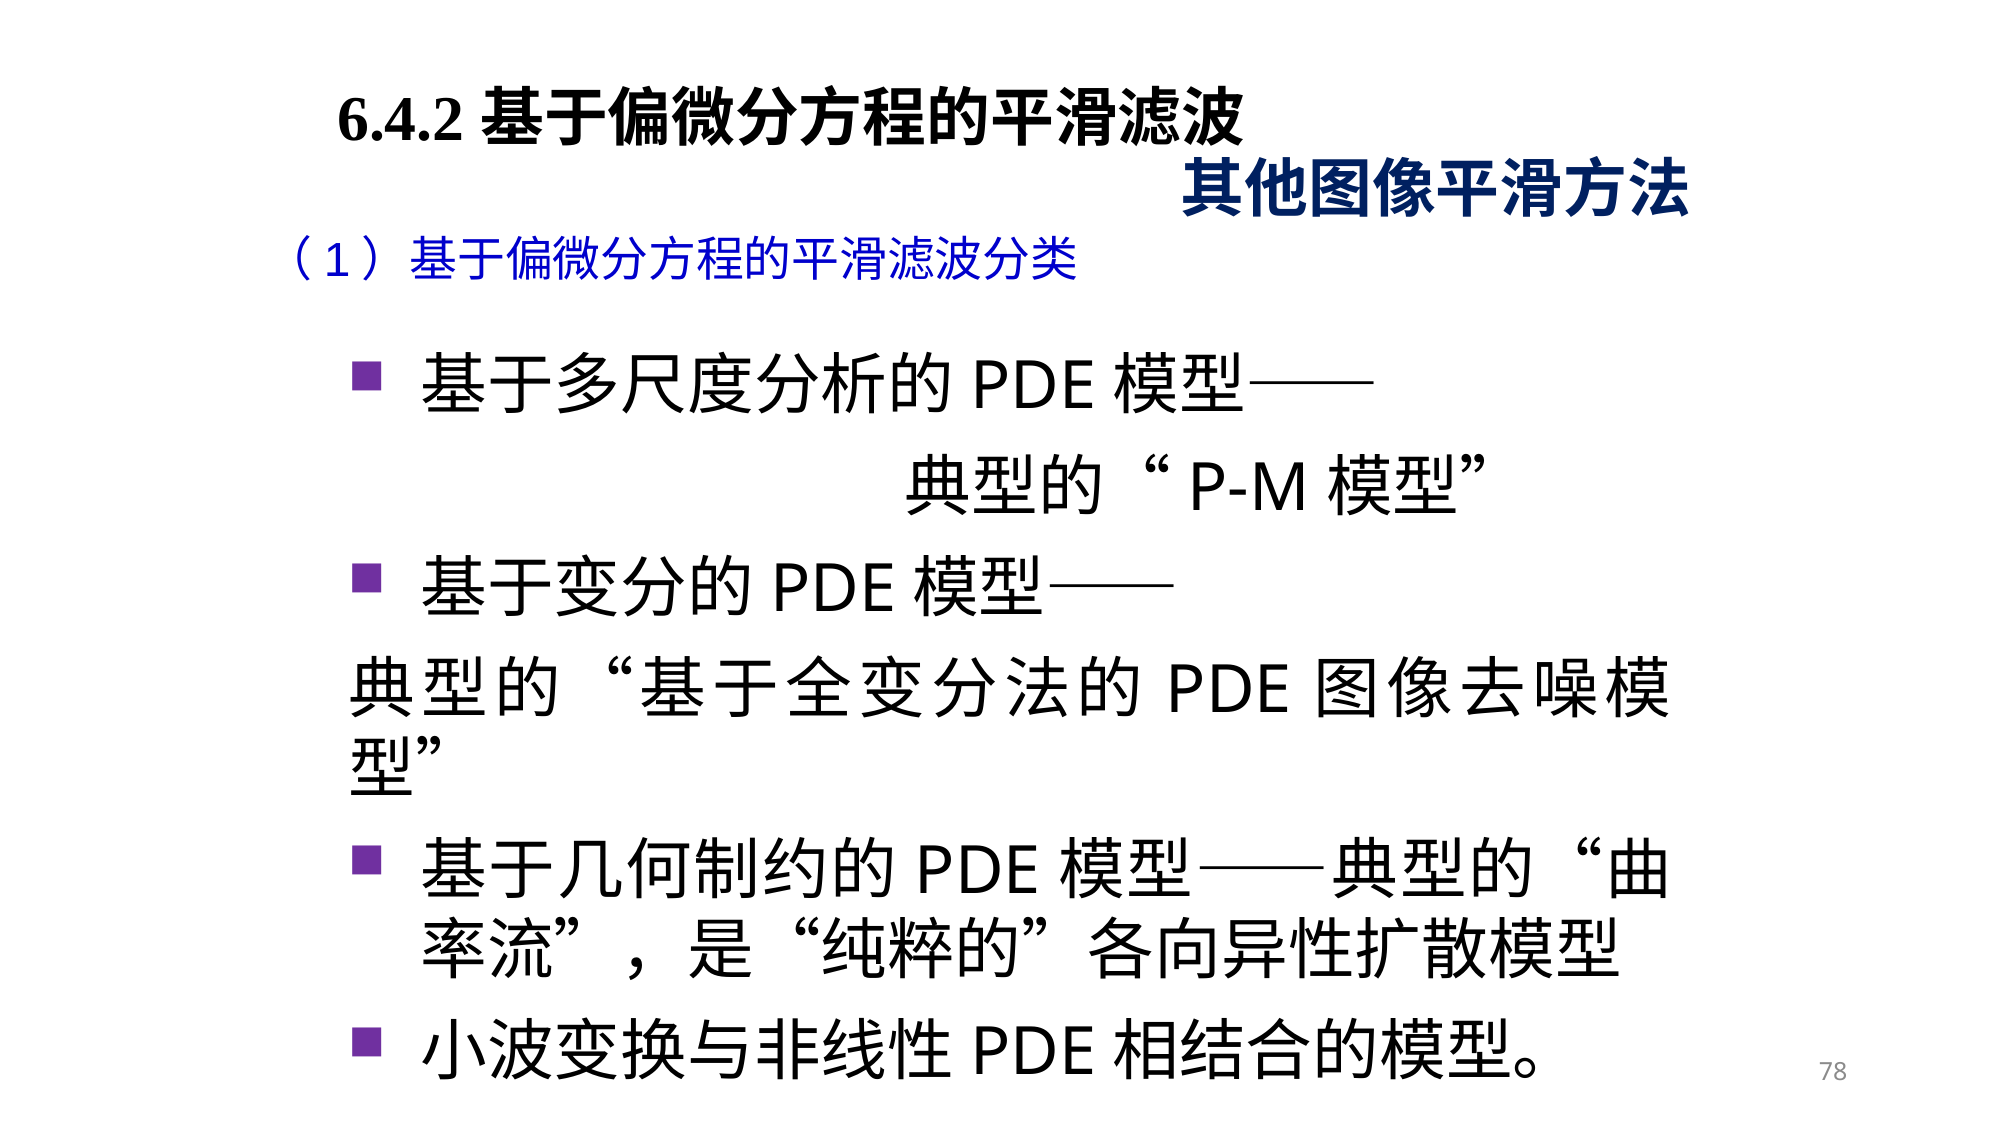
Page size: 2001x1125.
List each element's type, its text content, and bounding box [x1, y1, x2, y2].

text_box 其他图像平滑方法 [1180, 153, 1700, 219]
text_box 基于多尺度分析的PDE模型—— 典型的“P-M模型” 基于变分的PDE模型—— 典型的“基于全变分法的PDE图像去噪模型” 基于几何制约的PDE模型——典型的“曲率流”，是“纯粹的”各向异性扩散模型 小波变换与非线性PDE相结合的模型。 [333, 334, 1687, 1096]
slide_number 78 [1412, 1042, 1863, 1103]
text_box （1）基于偏微分方程的平滑滤波分类 [249, 221, 1507, 294]
text_box 6.4.2基于偏微分方程的平滑滤波 [322, 50, 1294, 180]
